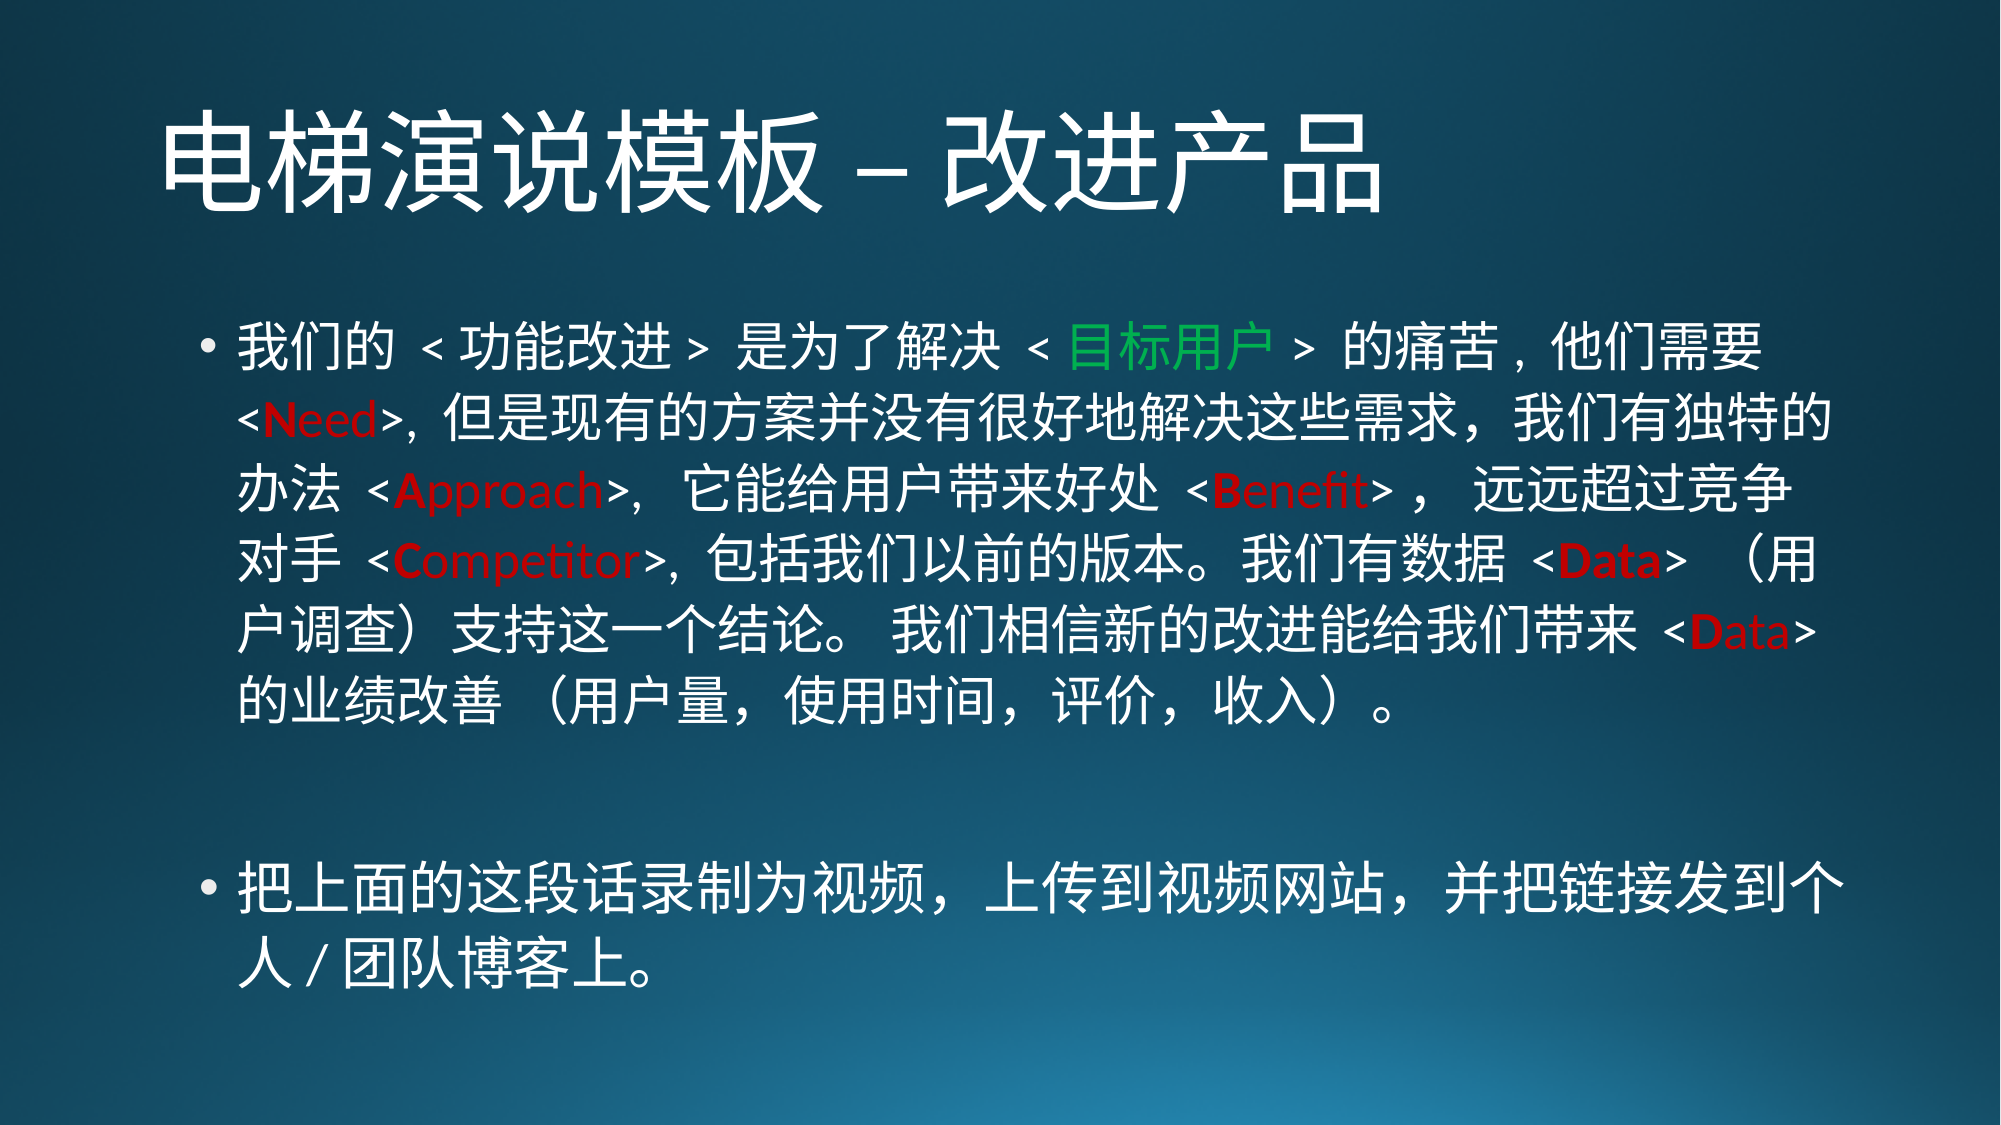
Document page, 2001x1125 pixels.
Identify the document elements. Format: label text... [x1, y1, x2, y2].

list 我们的 <功能改进> 是为了解决 <目标用户> 的痛苦, 他们需要 <Need>, 但是现有的方案并没有很好地解决这些需求，我们有独特的办法 <Approach>, 它能给用户带来好处 <Benefit>， 远远超过竞争对手 <Competitor>, 包括我们以前的版本。我们有数据 <Data> （用户调查）支持这一个结论。 我们相信新的改进能给我们带来 <Data> 的业绩改善 （用户量，使用时间，评价，收入）。 把上面的这段话录制为视频，上传到视频网站，并把链接发到个人/团队博客上。 [183, 299, 1863, 1014]
title 电梯演说模板 – 改进产品 [137, 59, 1863, 278]
picture [0, 0, 2001, 1125]
